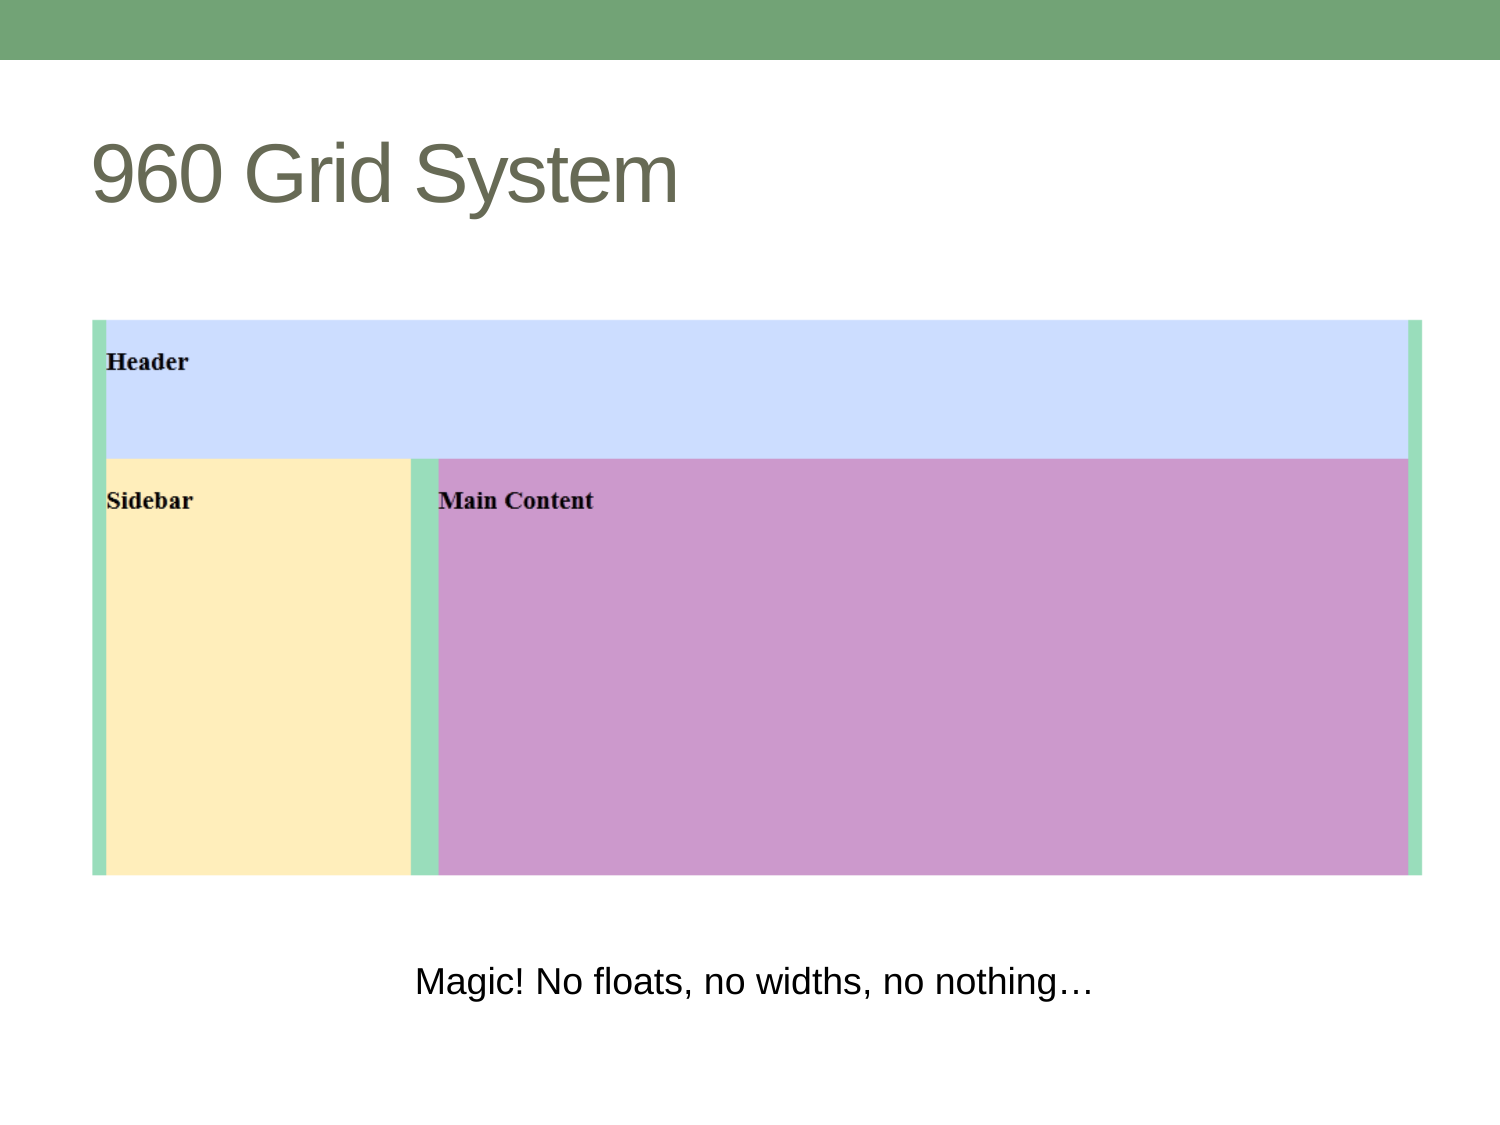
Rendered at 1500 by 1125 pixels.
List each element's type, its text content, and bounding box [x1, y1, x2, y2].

title 960 Grid System [75, 87, 1425, 250]
text_box Magic! No floats, no widths, no nothing… [399, 949, 1200, 1010]
picture [87, 316, 1426, 881]
